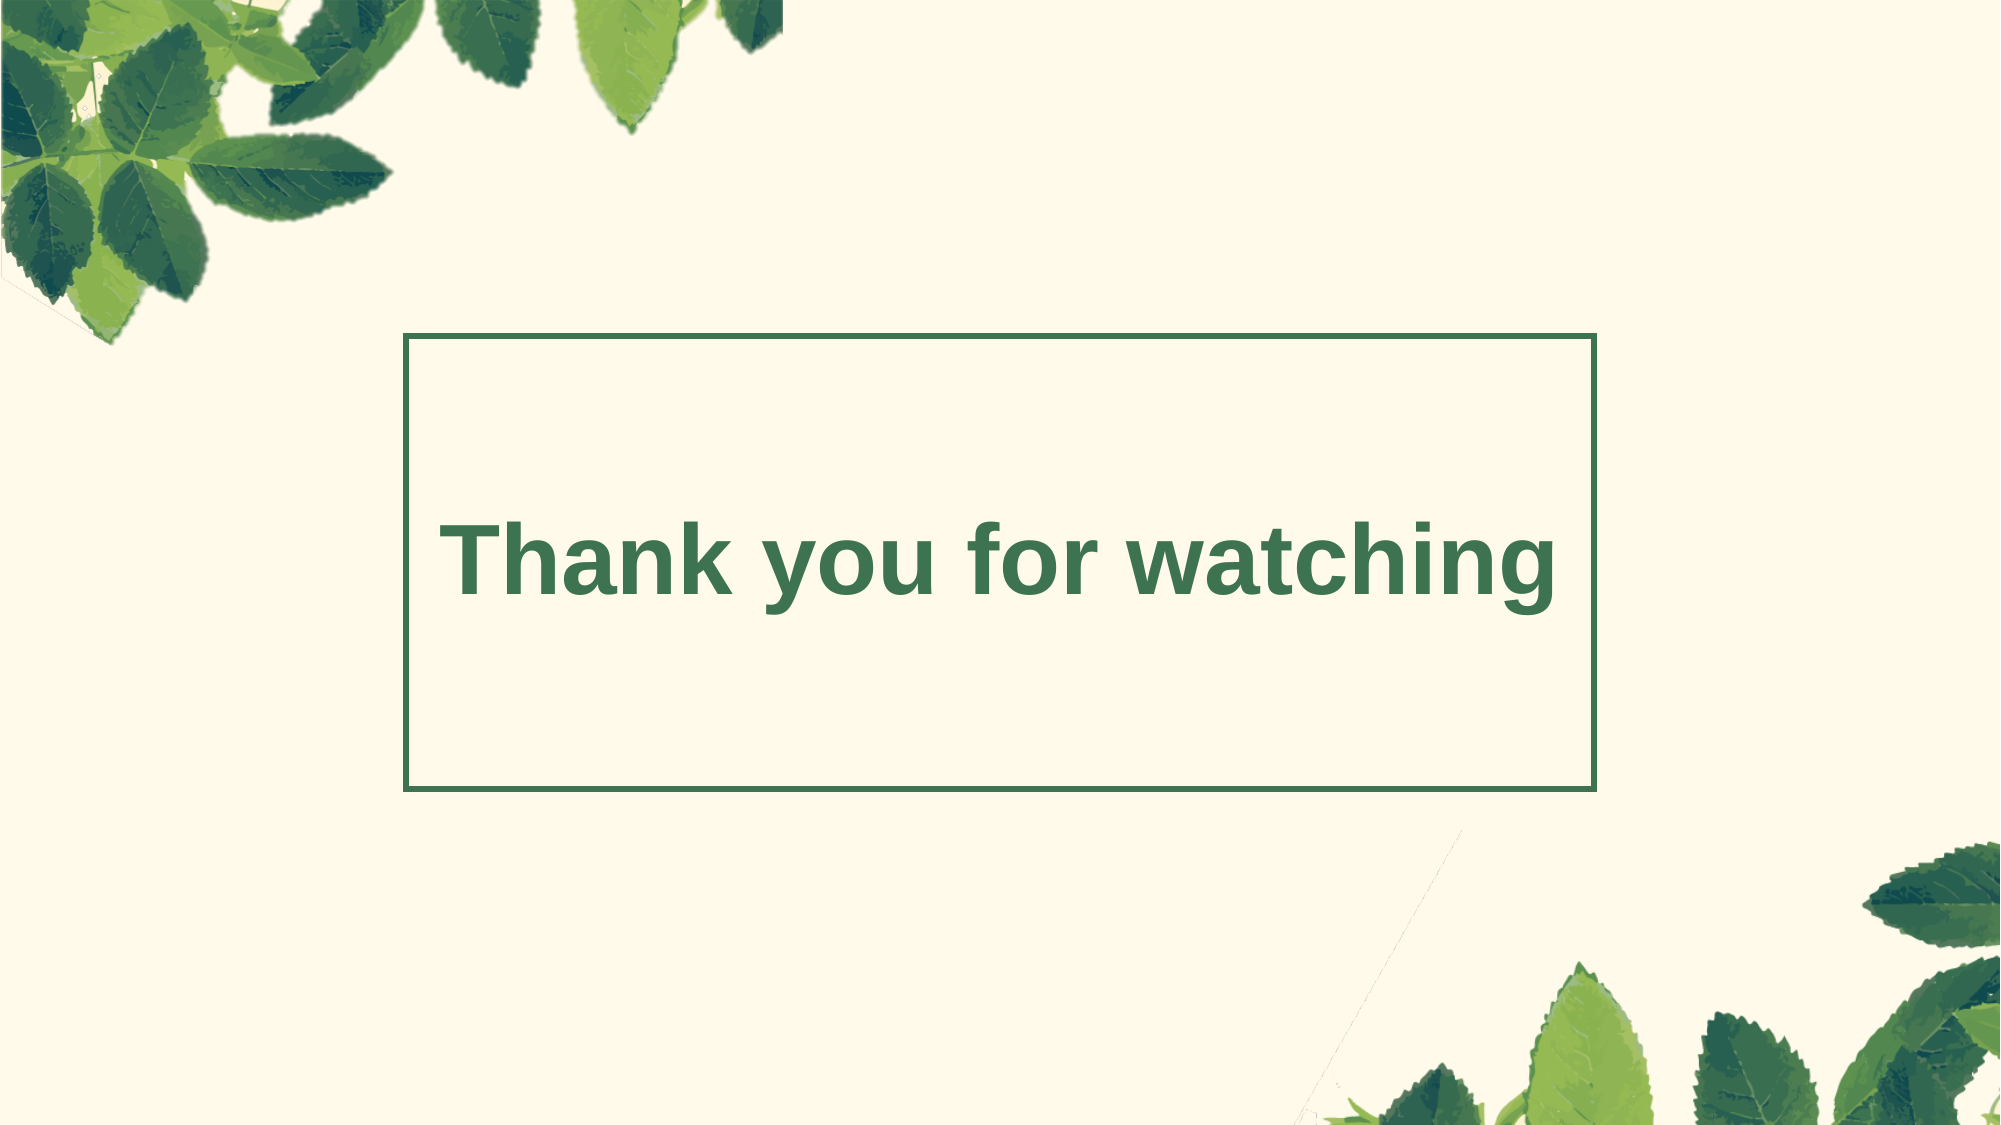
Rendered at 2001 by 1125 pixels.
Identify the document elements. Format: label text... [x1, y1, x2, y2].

title Thank you for watching [405, 336, 1595, 789]
picture [1283, 829, 2000, 1125]
picture [0, 0, 958, 356]
